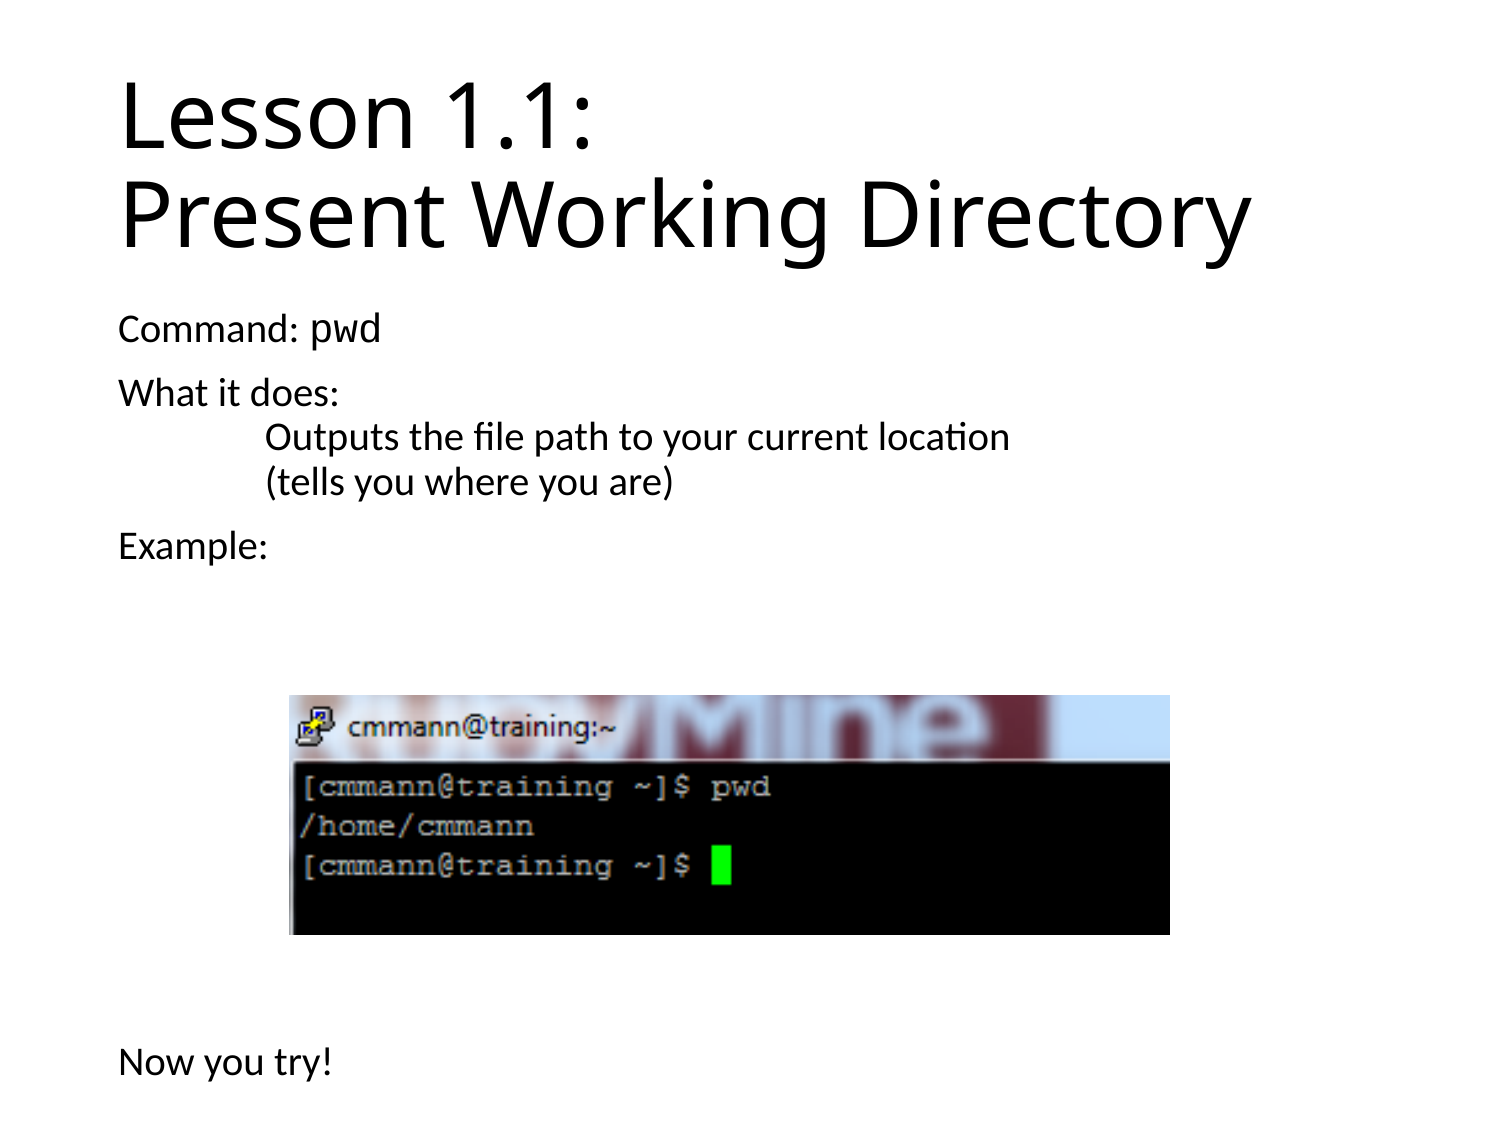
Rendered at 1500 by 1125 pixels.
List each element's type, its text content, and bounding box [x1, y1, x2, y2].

title Lesson 1.1: Present Working Directory [103, 59, 1397, 278]
list Command: pwd What it does: Outputs the file path to your current location (tells you where you are) Example: Now you try! [103, 299, 1397, 1093]
picture [289, 695, 1170, 935]
